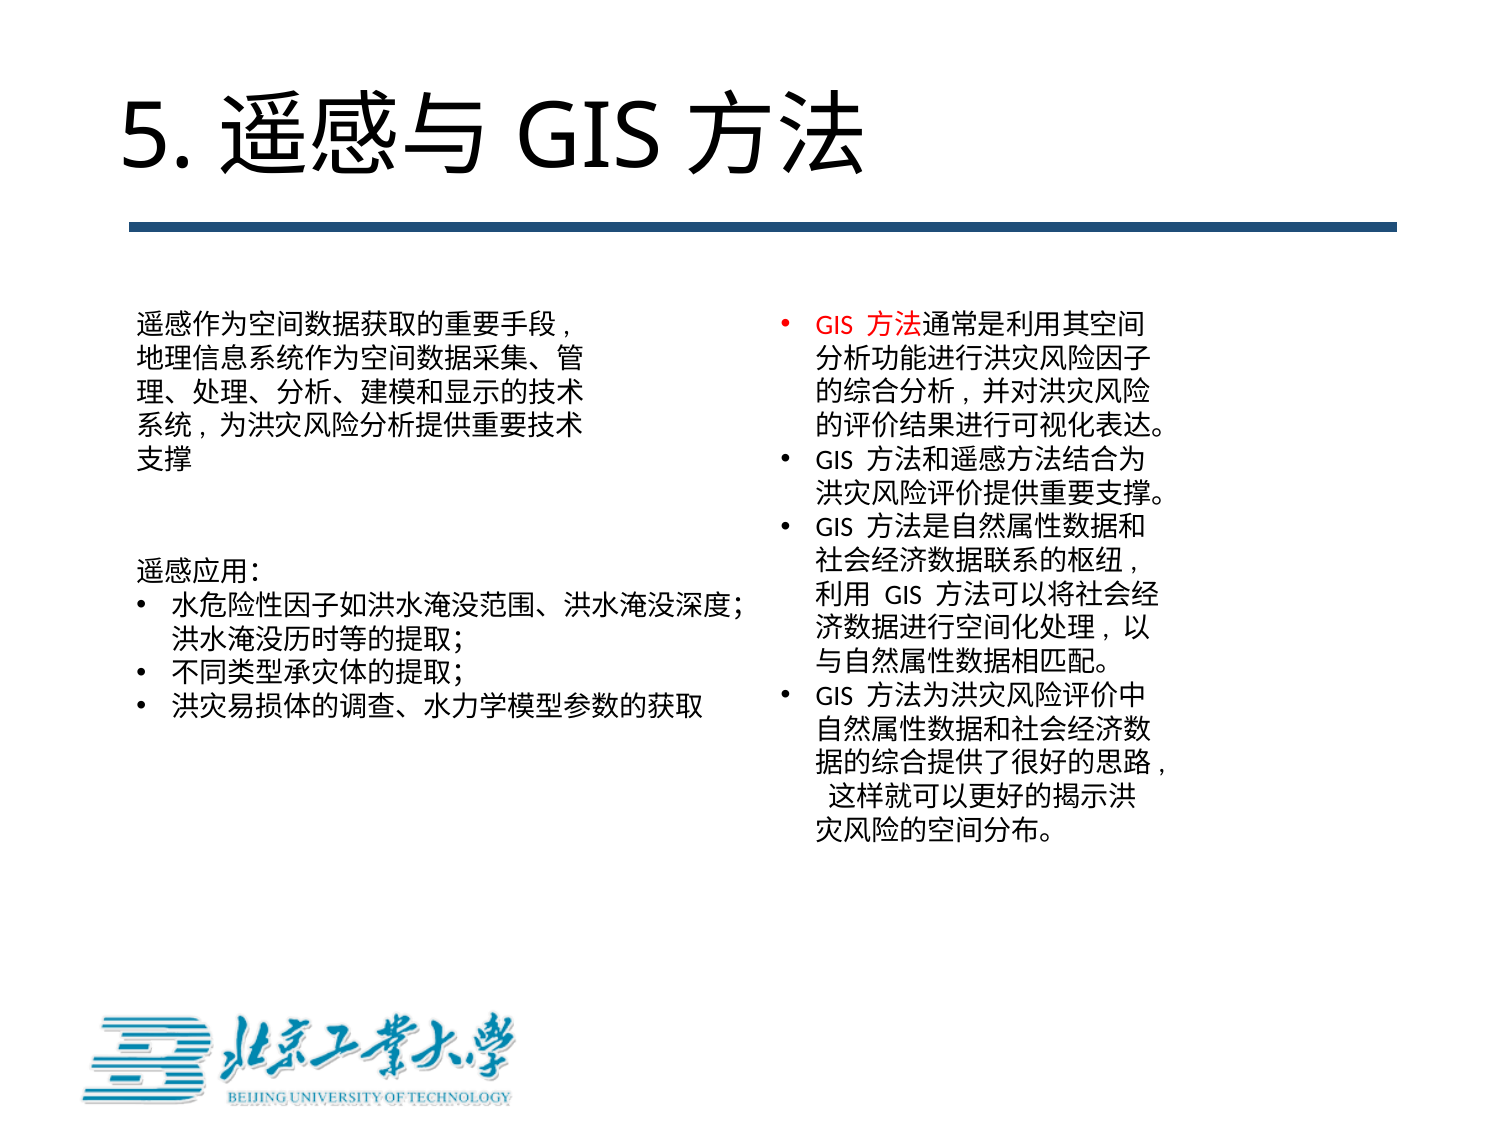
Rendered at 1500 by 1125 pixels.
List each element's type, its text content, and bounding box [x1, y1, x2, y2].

picture [67, 1001, 561, 1125]
text_box GIS 方法通常是利用其空间分析功能进行洪灾风险因子的综合分析, 并对洪灾风险的评价结果进行可视化表达。 GIS 方法和遥感方法结合为洪灾风险评价提供重要支撑。 GIS 方法是自然属性数据和社会经济数据联系的枢纽, 利用 GIS 方法可以将社会经济数据进行空间化处理, 以与自然属性数据相匹配。 GIS 方法为洪灾风险评价中自然属性数据和社会经济数据的综合提供了很好的思路, 这样就可以更好的揭示洪灾风险的空间分布。 [765, 298, 1180, 854]
title 5.遥感与GIS方法 [103, 59, 1397, 216]
text_box 遥感作为空间数据获取的重要手段, 地理信息系统作为空间数据采集、管理、处理、分析、建模和显示的技术系统, 为洪灾风险分析提供重要技术支撑 [121, 299, 611, 483]
text_box 遥感应用： 水危险性因子如洪水淹没范围、洪水淹没深度；洪水淹没历时等的提取； 不同类型承灾体的提取； 洪灾易损体的调查、水力学模型参数的获取 [121, 546, 753, 730]
